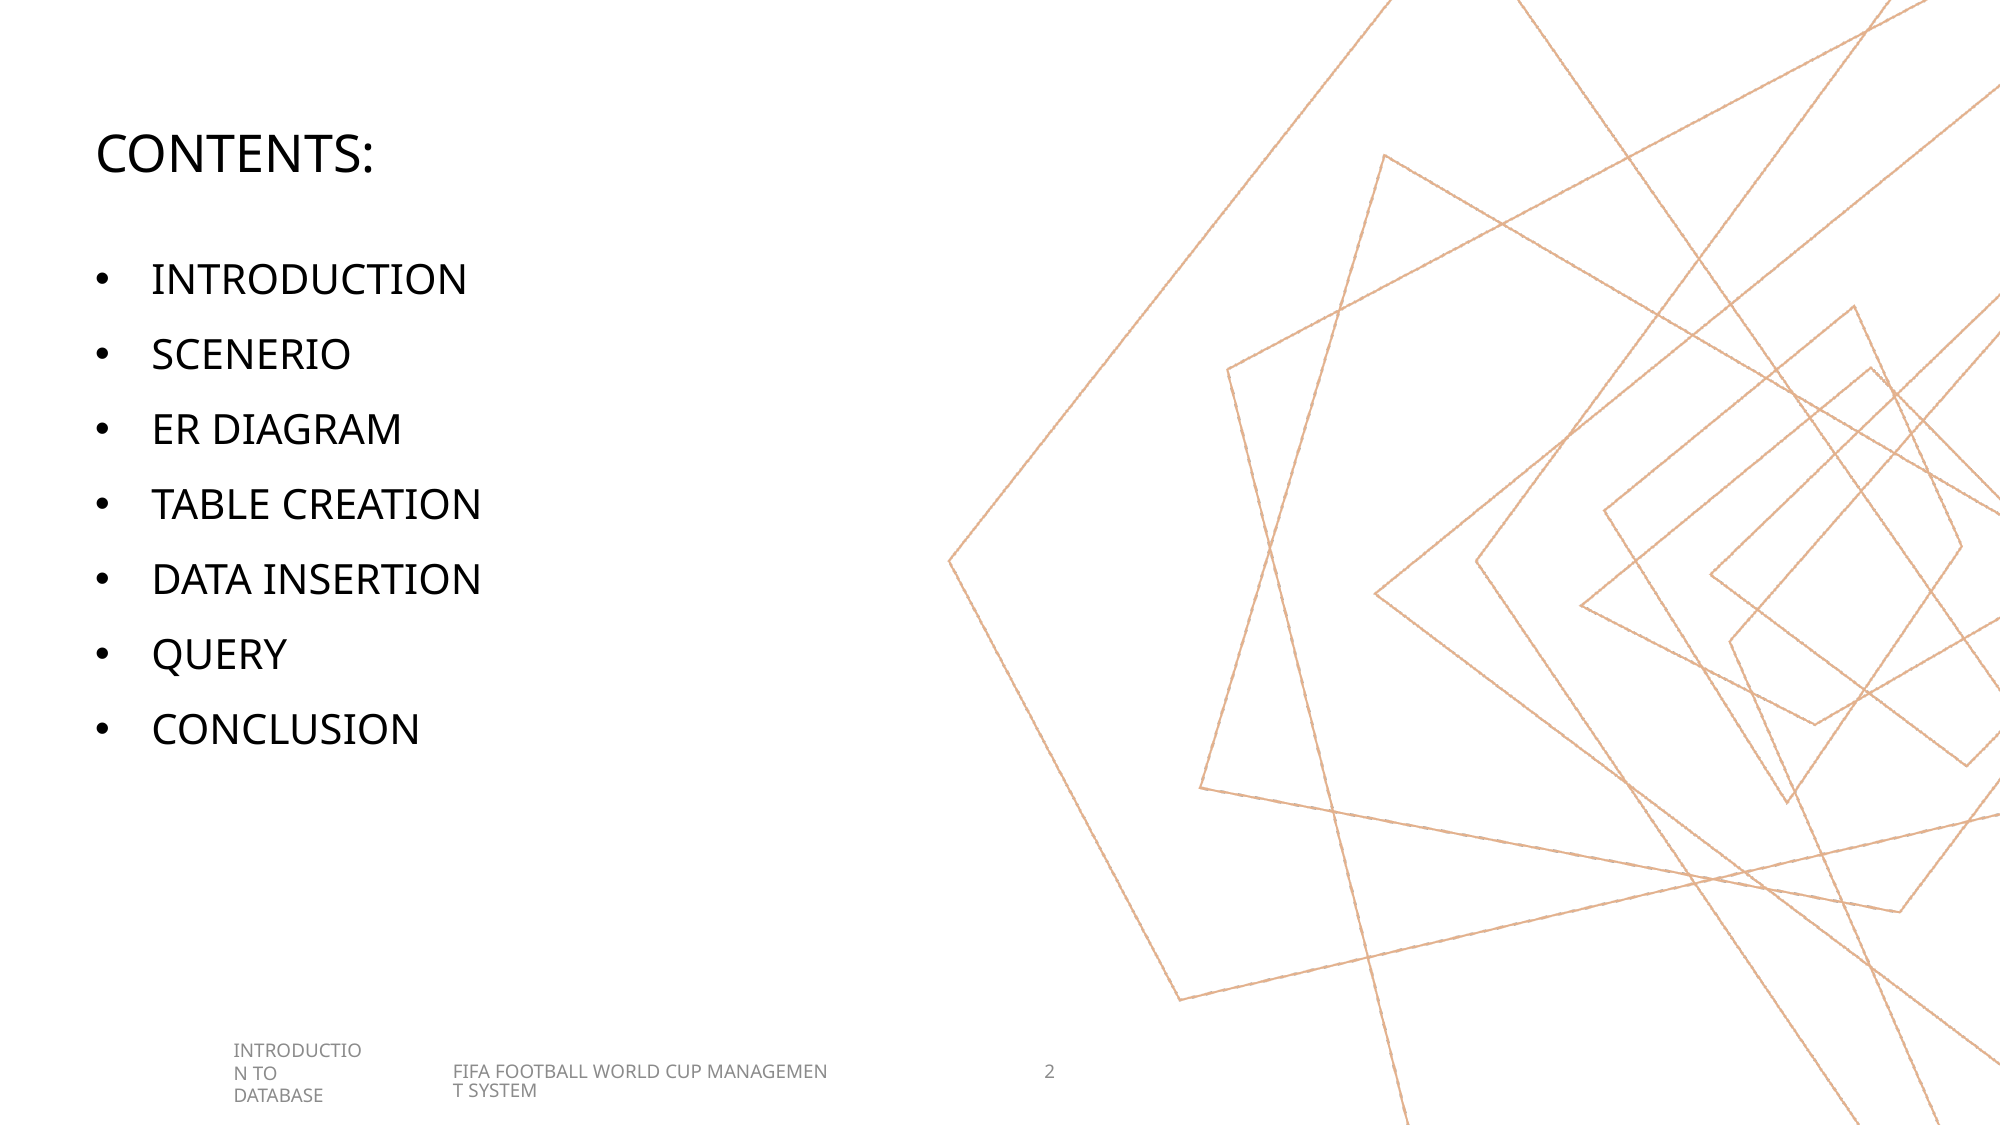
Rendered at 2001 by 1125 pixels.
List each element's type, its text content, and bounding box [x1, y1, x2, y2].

slide_number 2 [908, 1042, 1071, 1103]
picture [900, 0, 2000, 1125]
slide_number INTRODUCTION TO DATABASE [218, 1042, 381, 1103]
footer FIFA FOOTBALL WORLD CUP MANAGEMENT SYSTEM [437, 1042, 846, 1103]
text_box CONTENTS: INTRODUCTION SCENERIO ER DIAGRAM TABLE CREATION DATA INSERTION QUERY CONCLUSION [80, 113, 796, 761]
